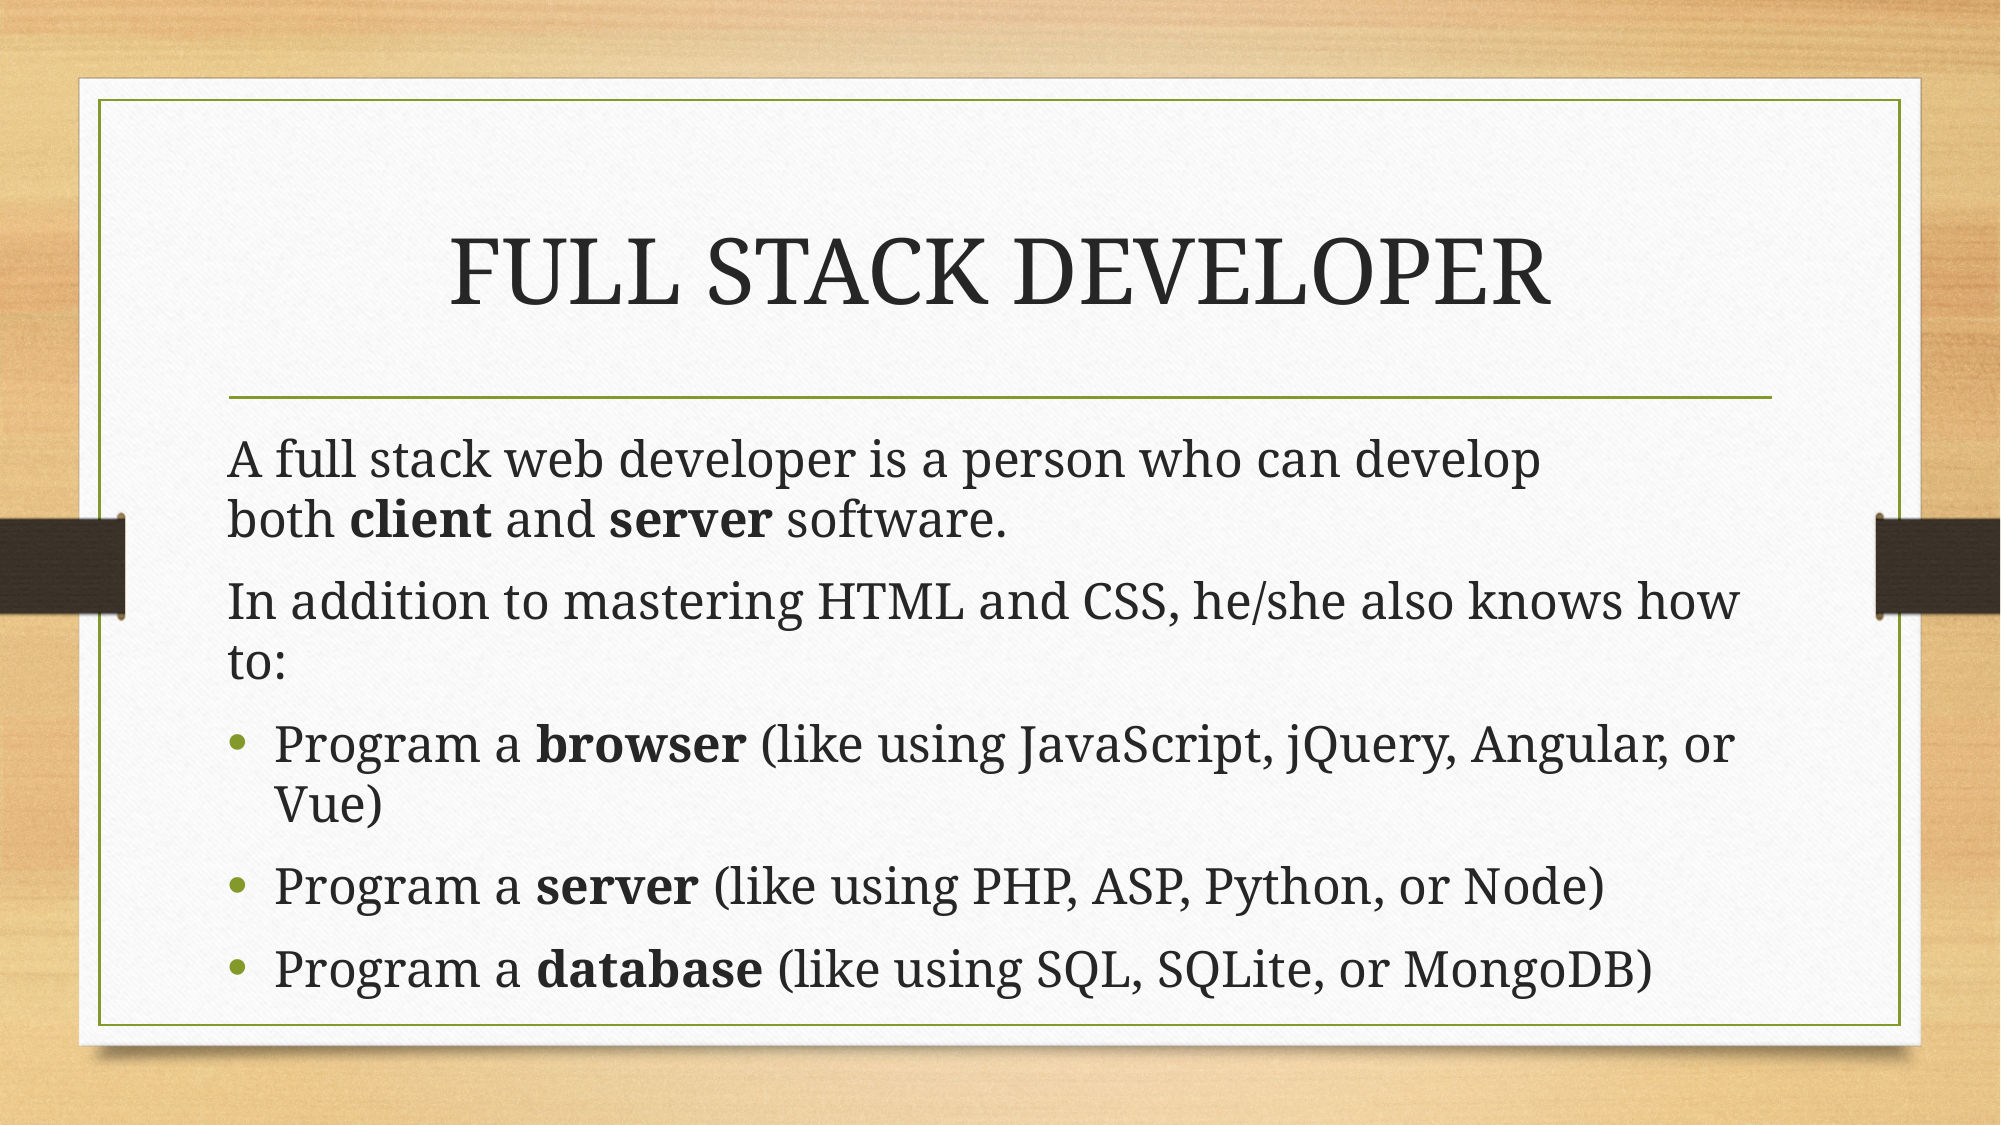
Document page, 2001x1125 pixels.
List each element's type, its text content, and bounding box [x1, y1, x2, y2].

list A full stack web developer is a person who can develop both client and server software. In addition to mastering HTML and CSS, he/she also knows how to: Program a browser (like using JavaScript, jQuery, Angular, or Vue) Program a server (like using PHP, ASP, Python, or Node) Program a database (like using SQL, SQLite, or MongoDB) [212, 419, 1788, 964]
title FULL STACK DEVELOPER [212, 161, 1788, 375]
picture [0, 0, 2001, 1125]
